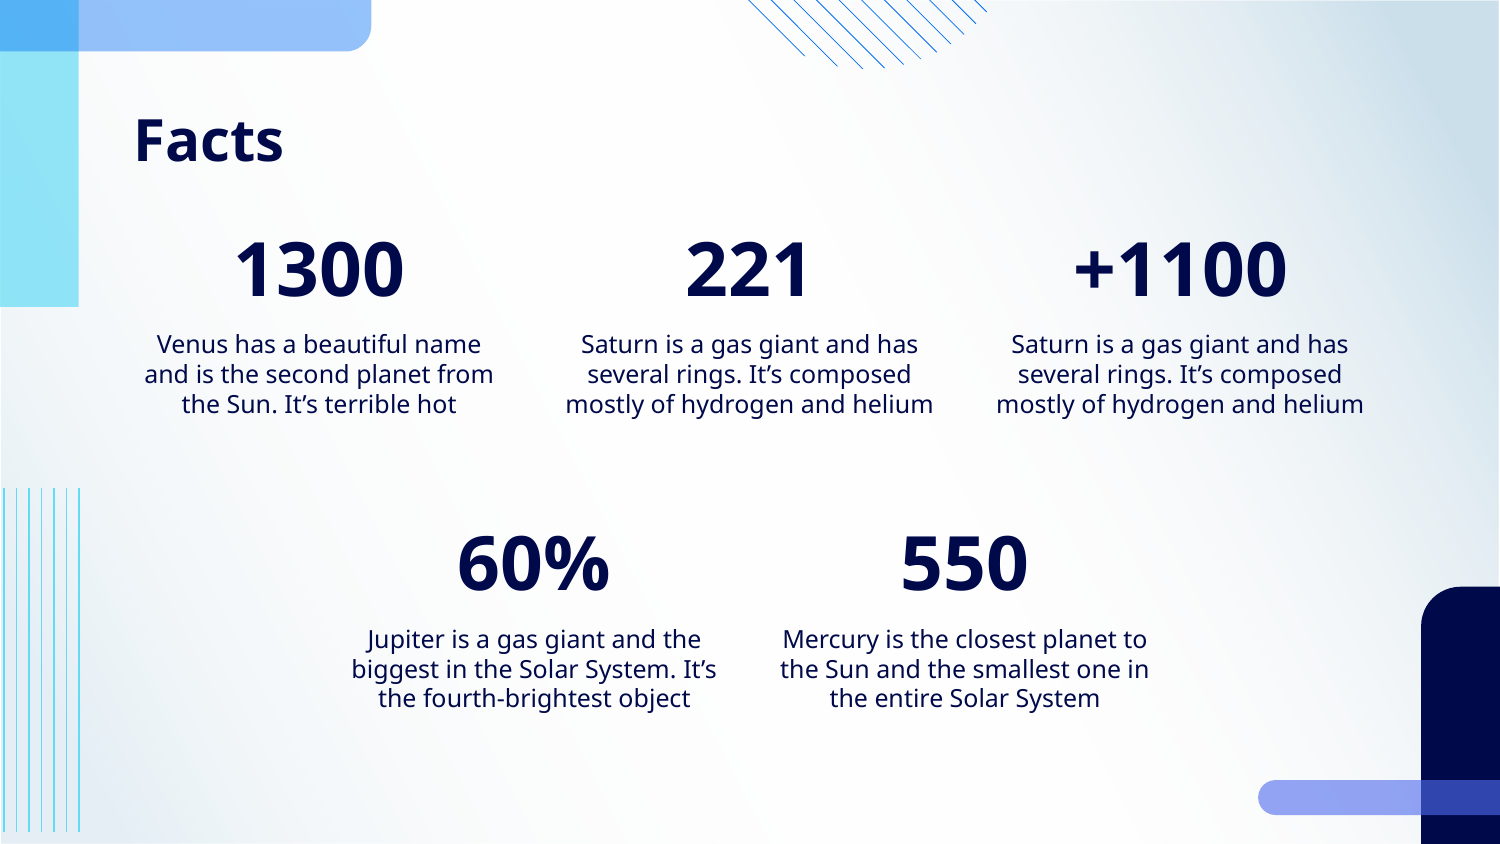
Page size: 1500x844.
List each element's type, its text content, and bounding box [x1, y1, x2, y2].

title 60% [333, 515, 736, 621]
title 221 [549, 221, 951, 327]
subtitle Saturn is a gas giant and has several rings. It’s composed mostly of hydrogen and helium [549, 327, 951, 424]
title +1100 [979, 221, 1382, 327]
subtitle Mercury is the closest planet to the Sun and the smallest one in the entire Solar System [764, 621, 1167, 718]
subtitle Saturn is a gas giant and has several rings. It’s composed mostly of hydrogen and helium [979, 327, 1382, 424]
picture [1, 0, 1499, 844]
subtitle Jupiter is a gas giant and the biggest in the Solar System. It’s the fourth-brightest object [333, 621, 736, 718]
title 550 [764, 515, 1167, 621]
title Facts [118, 88, 1382, 183]
title 1300 [118, 221, 521, 327]
subtitle Venus has a beautiful name and is the second planet from the Sun. It’s terrible hot [118, 327, 521, 424]
